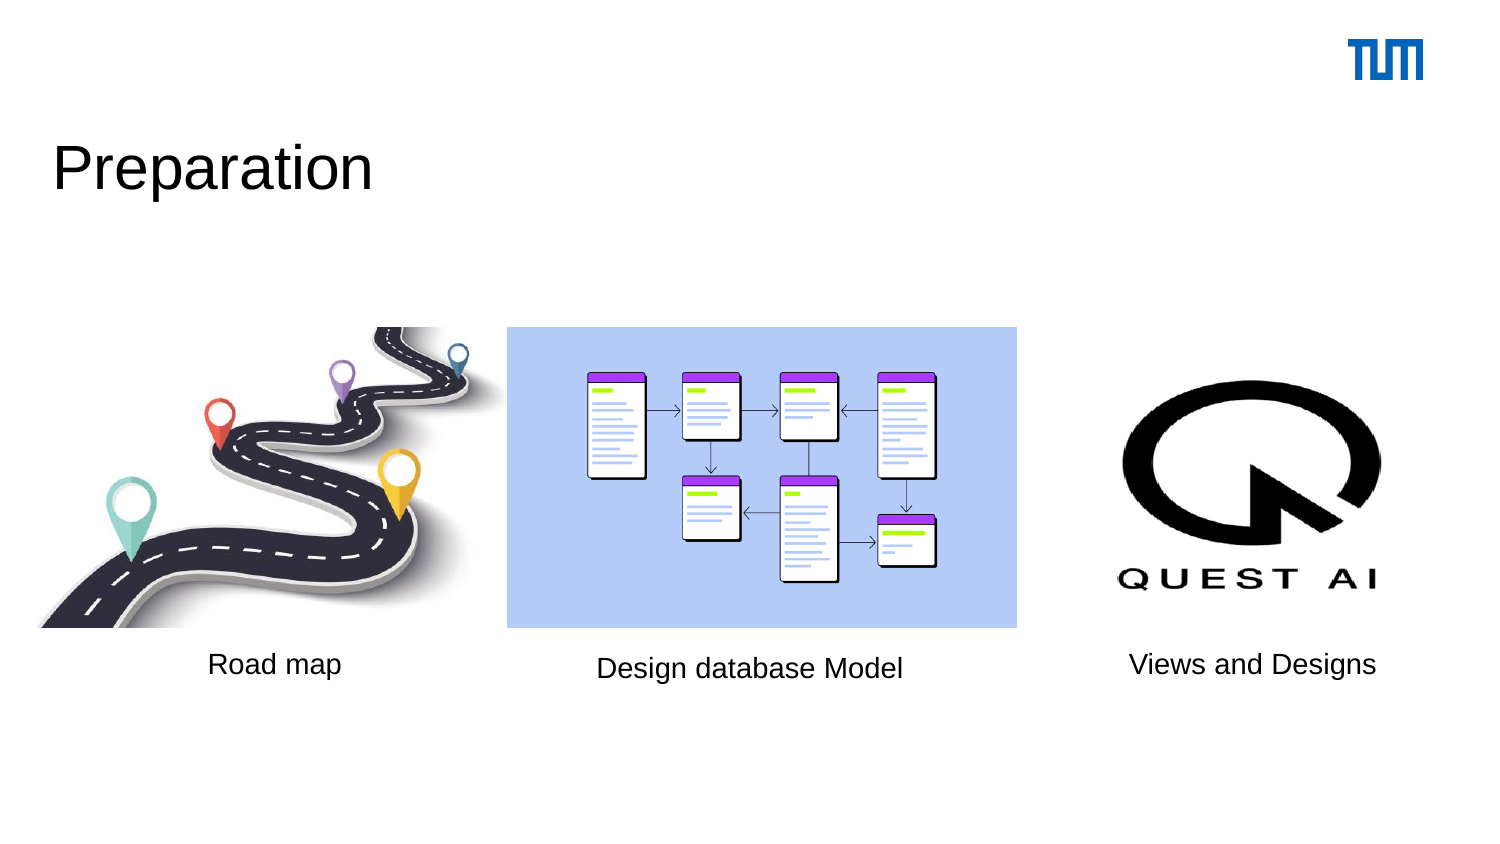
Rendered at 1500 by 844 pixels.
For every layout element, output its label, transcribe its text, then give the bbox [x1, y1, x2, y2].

text_box Design database Model [518, 636, 982, 711]
picture [1348, 39, 1423, 80]
title Preparation [52, 122, 1449, 264]
text_box Views and Designs [1021, 642, 1485, 706]
picture [37, 326, 1488, 635]
text_box Road map [43, 635, 507, 706]
